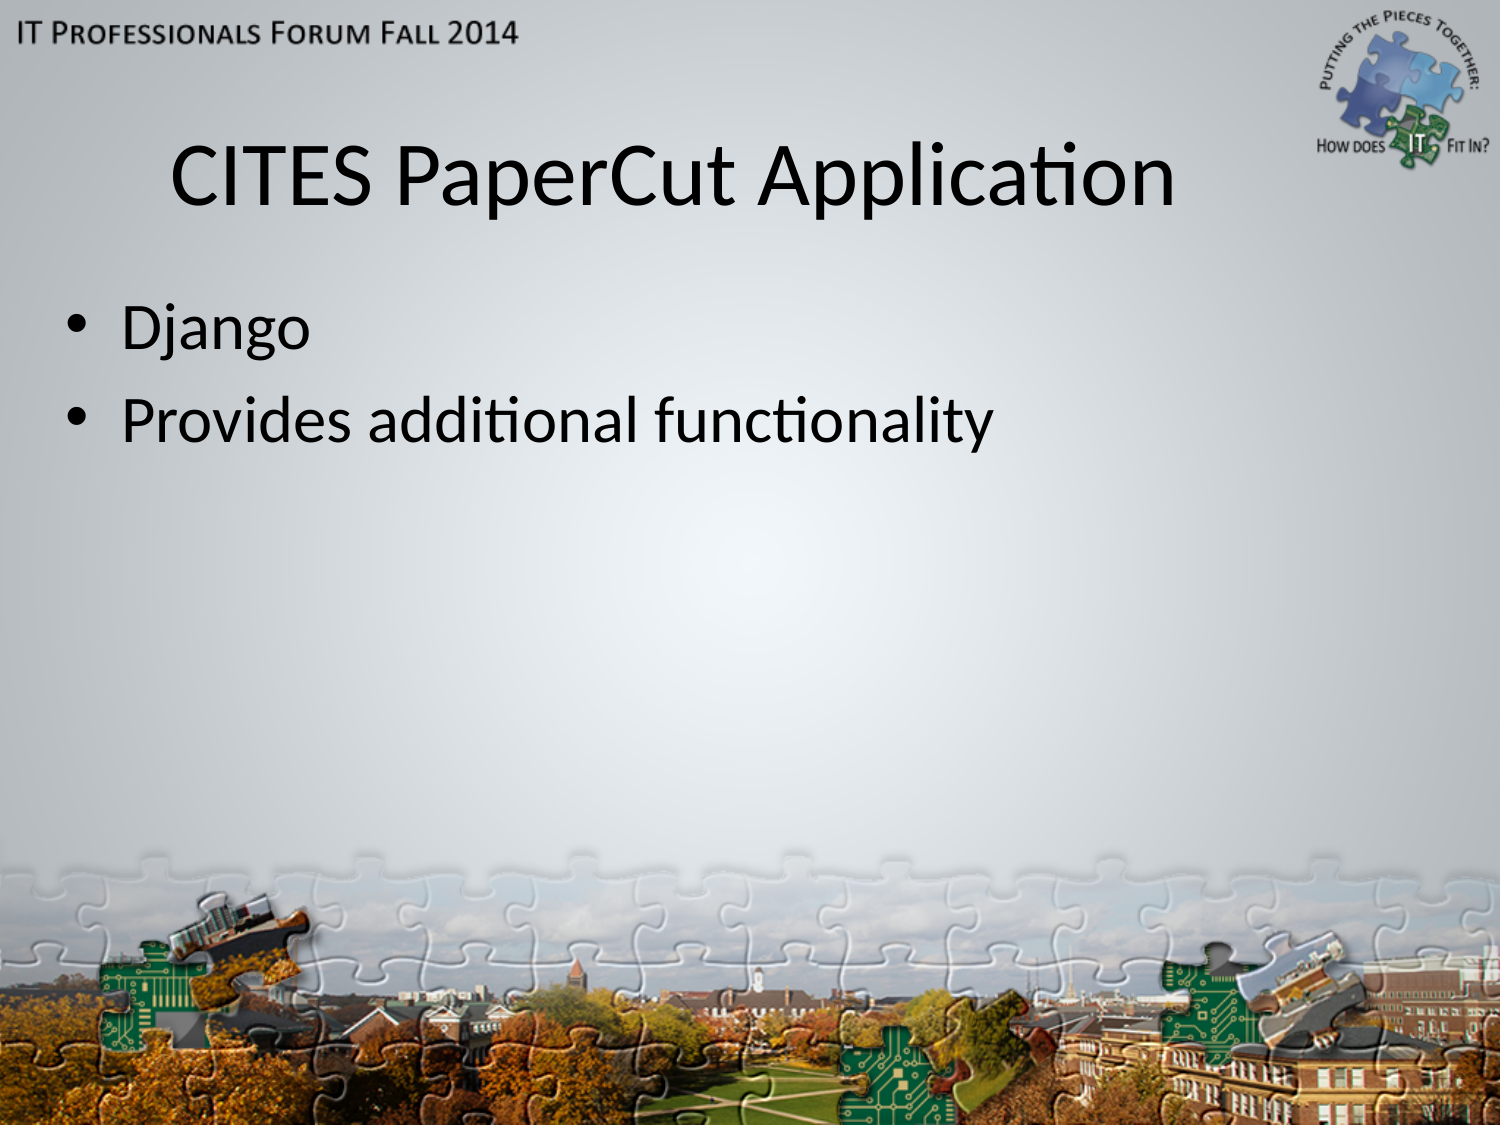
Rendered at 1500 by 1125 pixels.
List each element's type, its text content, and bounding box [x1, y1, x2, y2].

picture [0, 0, 1500, 1125]
title CITES PaperCut Application [50, 75, 1300, 263]
list Django Provides additional functionality [50, 275, 1400, 825]
